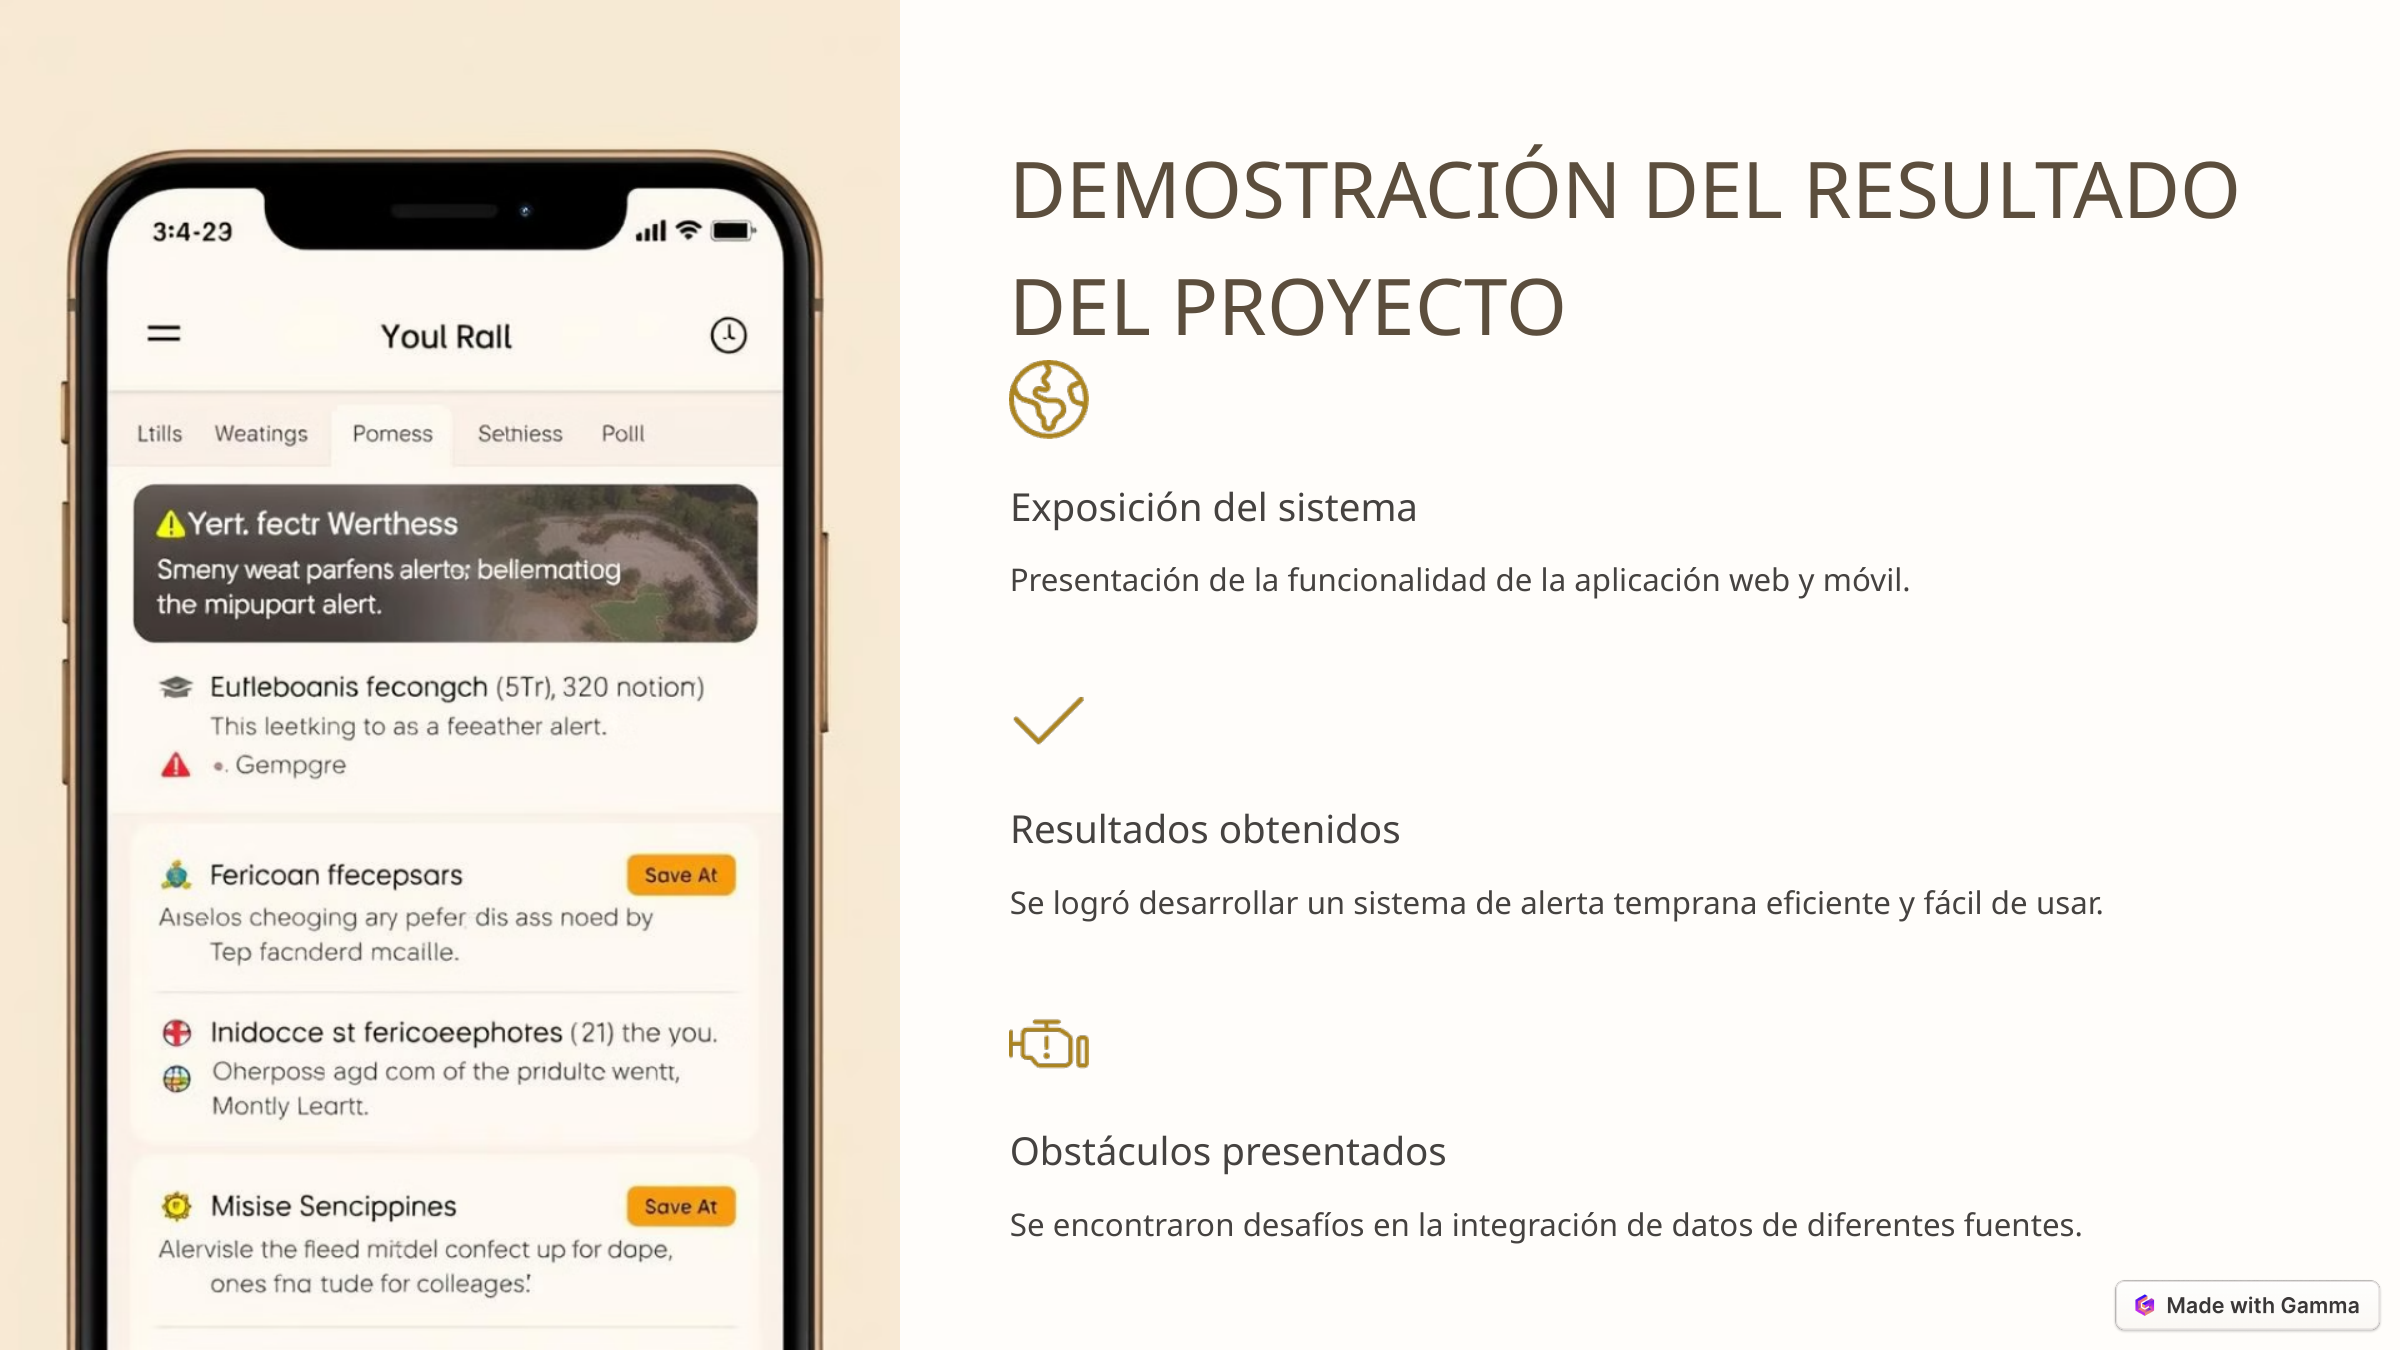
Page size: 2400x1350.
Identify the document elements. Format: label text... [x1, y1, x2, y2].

text_box Se logró desarrollar un sistema de alerta temprana eficiente y fácil de usar. [1009, 860, 2290, 911]
picture [1009, 360, 1089, 440]
text_box Obstáculos presentados [1009, 1114, 1484, 1164]
picture [1009, 1004, 1089, 1084]
text_box Presentación de la funcionalidad de la aplicación web y móvil. [1009, 538, 2290, 589]
text_box Exposición del sistema [1009, 470, 1468, 520]
picture [1009, 682, 1089, 762]
picture [2106, 1271, 2389, 1339]
picture [0, 0, 901, 1350]
text_box Se encontraron desafíos en la integración de datos de diferentes fuentes. [1009, 1182, 2290, 1233]
text_box DEMOSTRACIÓN DEL RESULTADO DEL PROYECTO [1009, 117, 2290, 314]
text_box Resultados obtenidos [1009, 792, 1437, 842]
